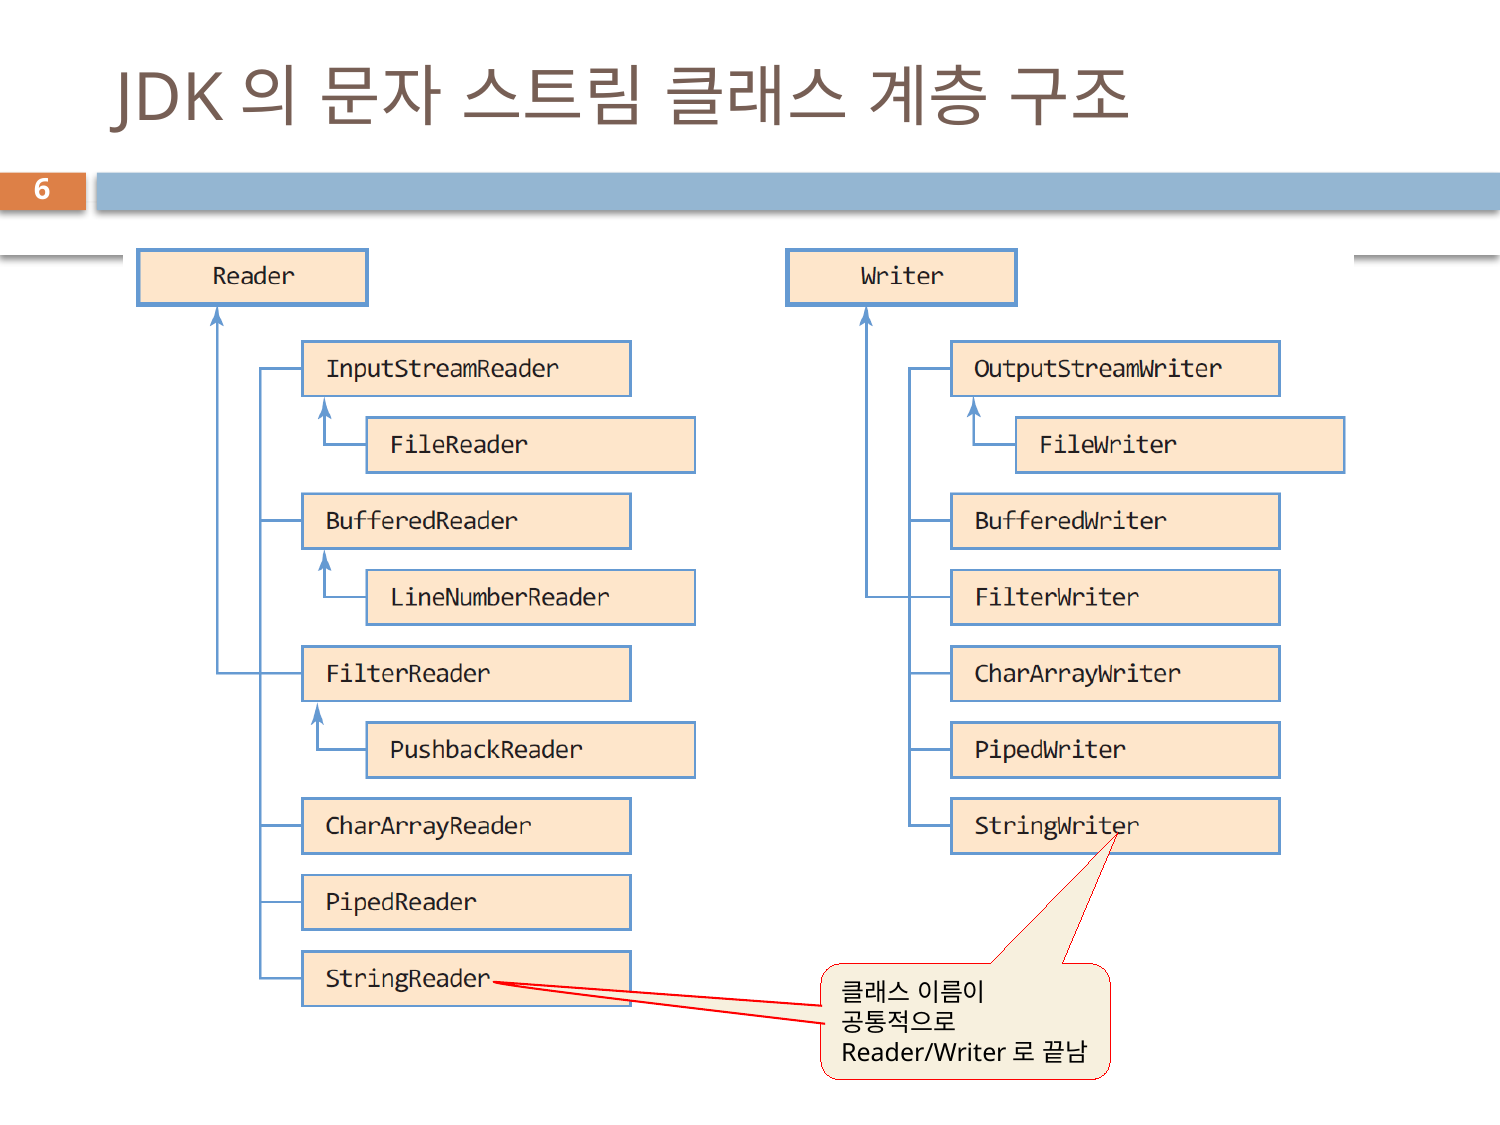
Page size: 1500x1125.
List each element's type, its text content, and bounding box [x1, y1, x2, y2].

title JDK의 문자 스트림 클래스 계층 구조 [100, 37, 1438, 149]
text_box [123, 231, 1354, 1082]
slide_number 6 [0, 170, 87, 211]
